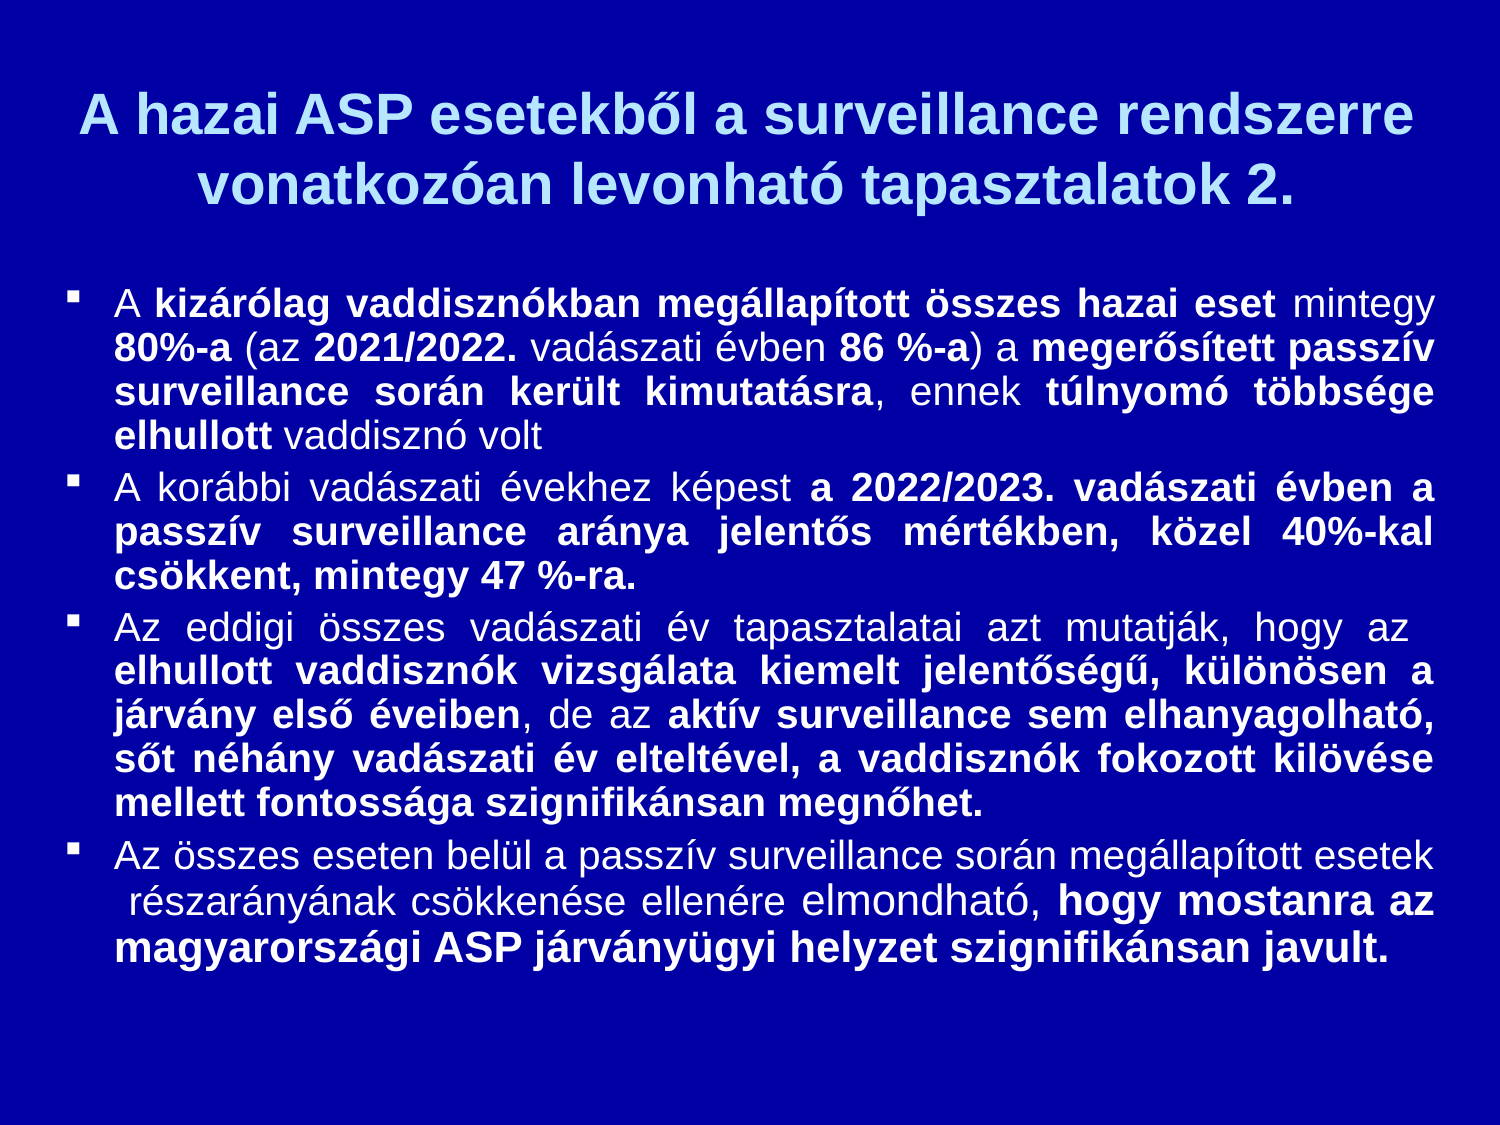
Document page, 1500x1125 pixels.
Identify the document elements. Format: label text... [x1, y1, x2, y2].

list A kizárólag vaddisznókban megállapított összes hazai eset mintegy 80%-a (az 2021/2022. vadászati évben 86 %-a) a megerősített passzív surveillance során került kimutatásra, ennek túlnyomó többsége elhullott vaddisznó volt A korábbi vadászati évekhez képest a 2022/2023. vadászati évben a passzív surveillance aránya jelentős mértékben, közel 40%-kal csökkent, mintegy 47 %-ra. Az eddigi összes vadászati év tapasztalatai azt mutatják, hogy az elhullott vaddisznók vizsgálata kiemelt jelentőségű, különösen a járvány első éveiben, de az aktív surveillance sem elhanyagolható, sőt néhány vadászati év elteltével, a vaddisznók fokozott kilövése mellett fontossága szignifikánsan megnőhet. Az összes eseten belül a passzív surveillance során megállapított esetek részarányának csökkenése ellenére elmondható, hogy mostanra az magyarországi ASP járványügyi helyzet szignifikánsan javult. [49, 275, 1451, 1001]
title A hazai ASP esetekből a surveillance rendszerre vonatkozóan levonható tapasztalatok 2. [49, 37, 1446, 255]
